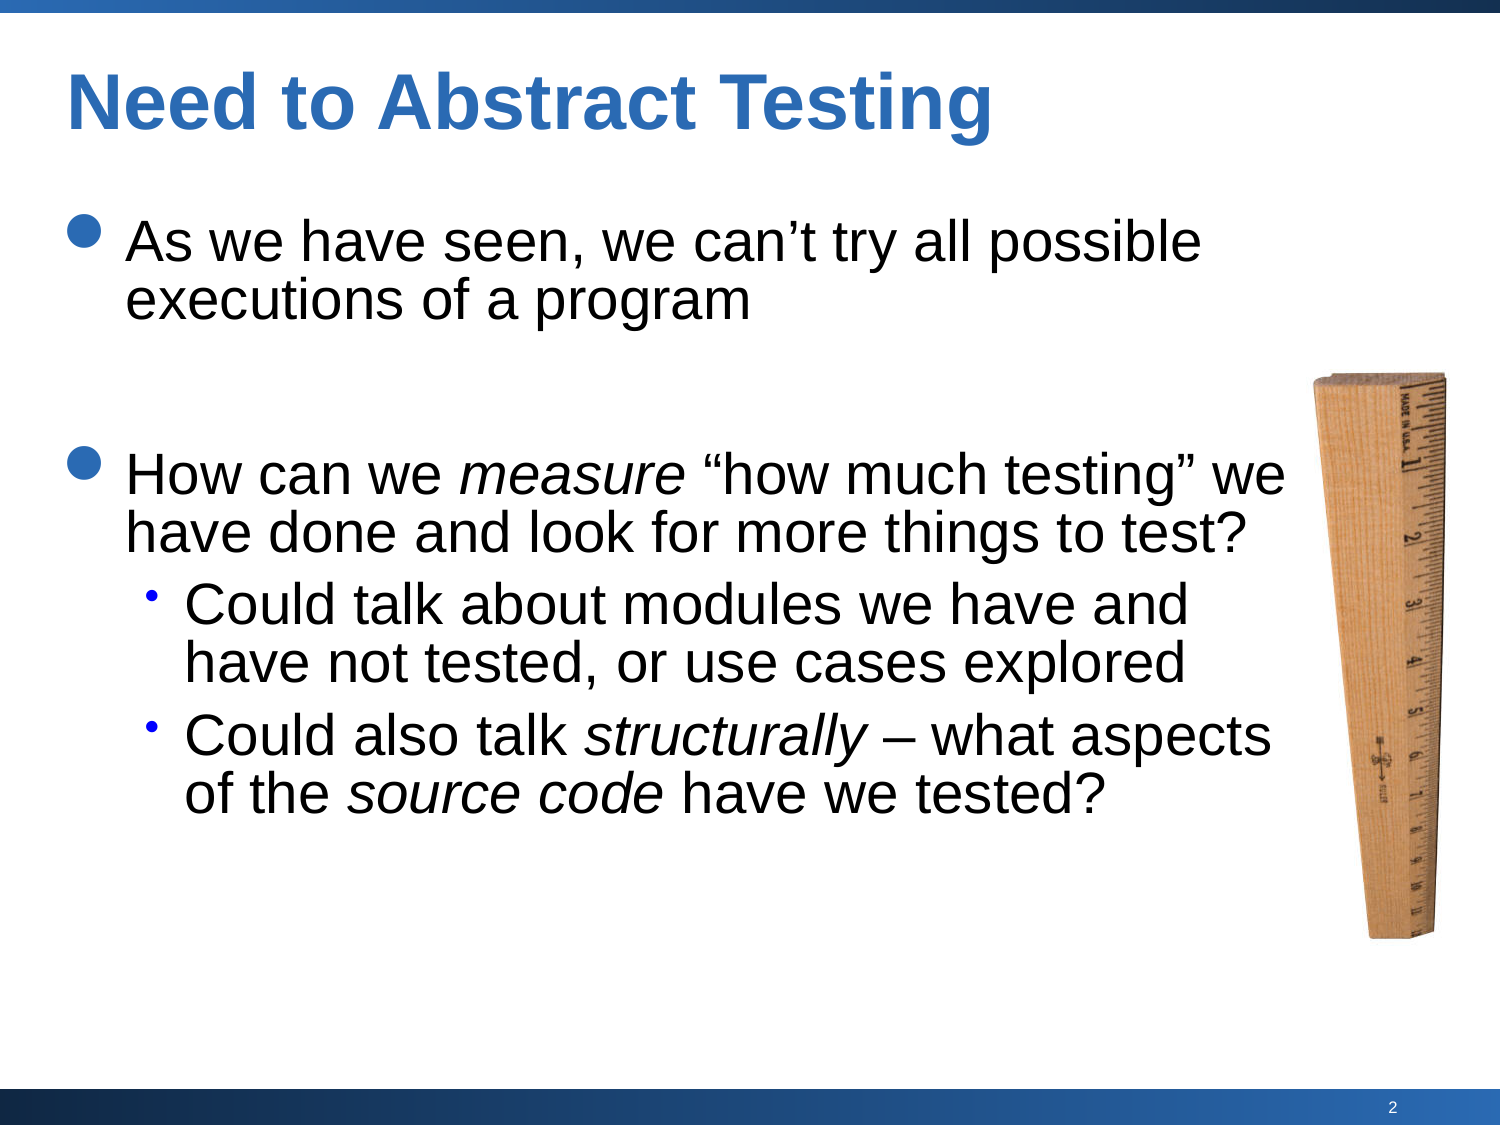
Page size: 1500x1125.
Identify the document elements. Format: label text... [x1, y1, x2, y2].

list As we have seen, we can’t try all possible executions of a program How can we measure “how much testing” we have done and look for more things to test? Could talk about modules we have and have not tested, or use cases explored Could also talk structurally – what aspects of the source code have we tested? [47, 207, 1438, 1071]
picture [1289, 361, 1500, 962]
title Need to Abstract Testing [66, 40, 1497, 169]
